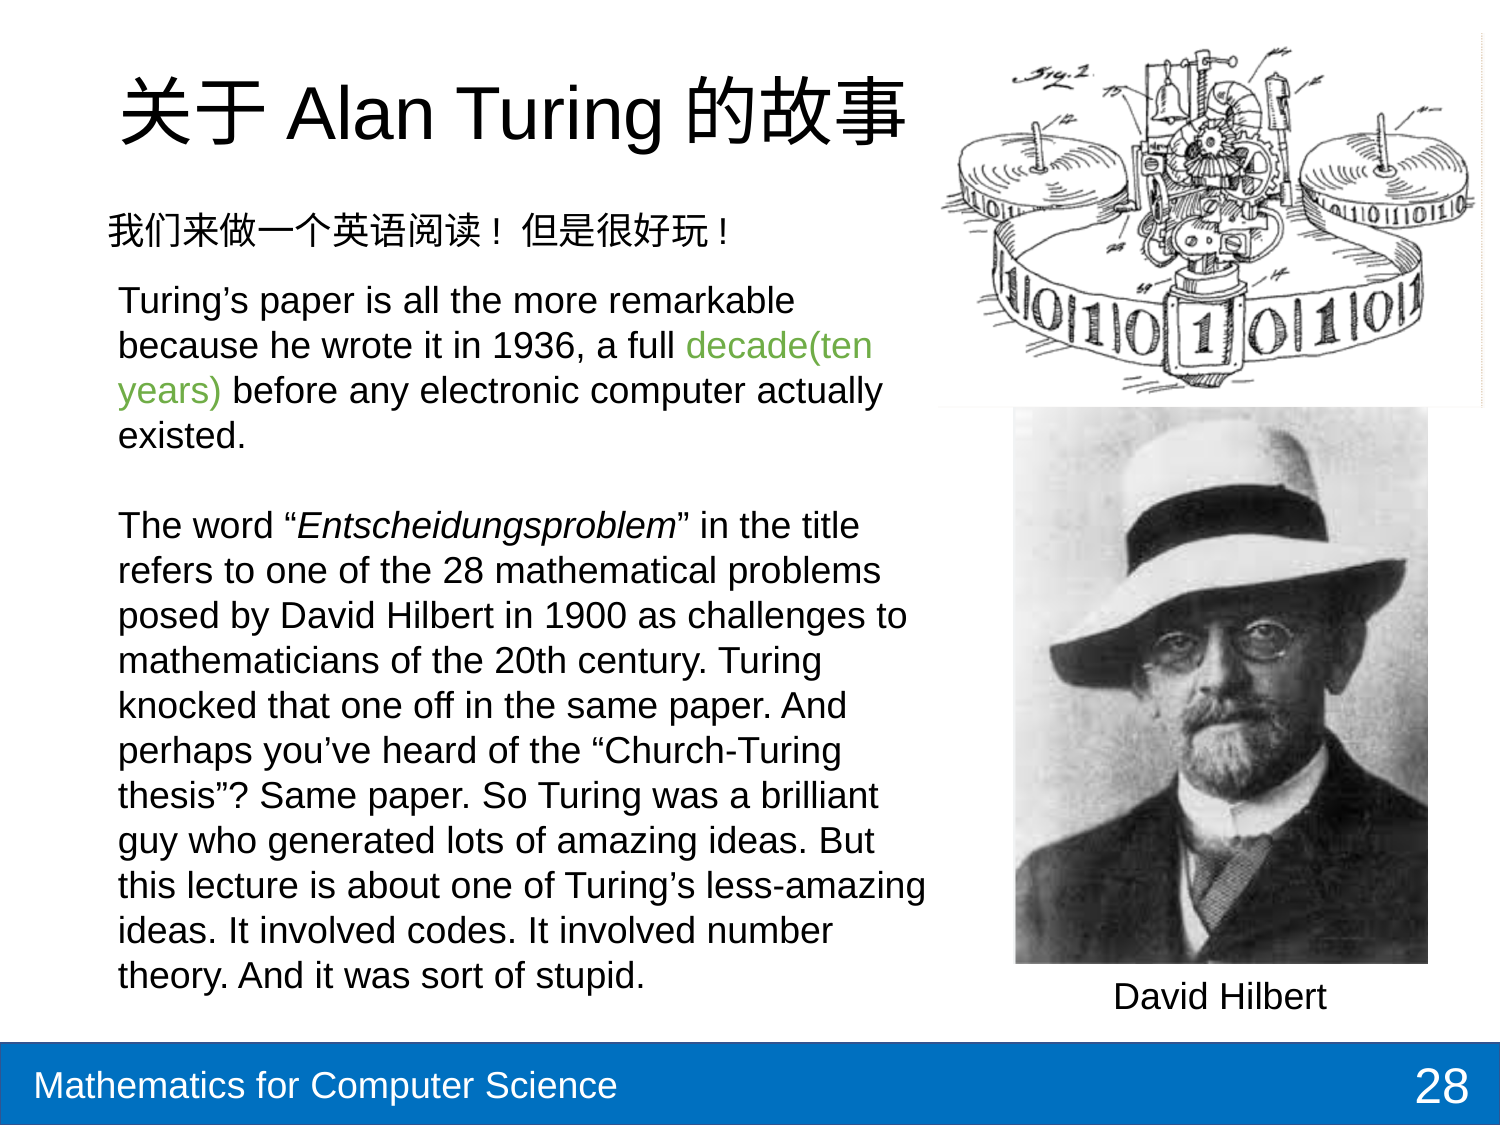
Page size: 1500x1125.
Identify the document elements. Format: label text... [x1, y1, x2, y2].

text_box David Hilbert [1098, 964, 1343, 1025]
picture [938, 33, 1485, 964]
slide_number 28 [1147, 1054, 1485, 1114]
text_box Turing’s paper is all the more remarkable because he wrote it in 1936, a full decade(ten years) before any electronic computer actually existed. The word “Entscheidungsproblem” in the title refers to one of the 28 mathematical problems posed by David Hilbert in 1900 as challenges to mathematicians of the 20th century. Turing knocked that one off in the same paper. And perhaps you’ve heard of the “Church-Turing thesis”? Same paper. So Turing was a brilliant guy who generated lots of amazing ideas. But this lecture is about one of Turing’s less-amazing ideas. It involved codes. It involved number theory. And it was sort of stupid. [103, 268, 956, 1004]
title 关于Alan Turing的故事 [103, 59, 938, 171]
text_box 我们来做一个英语阅读! 但是很好玩! [92, 199, 754, 259]
